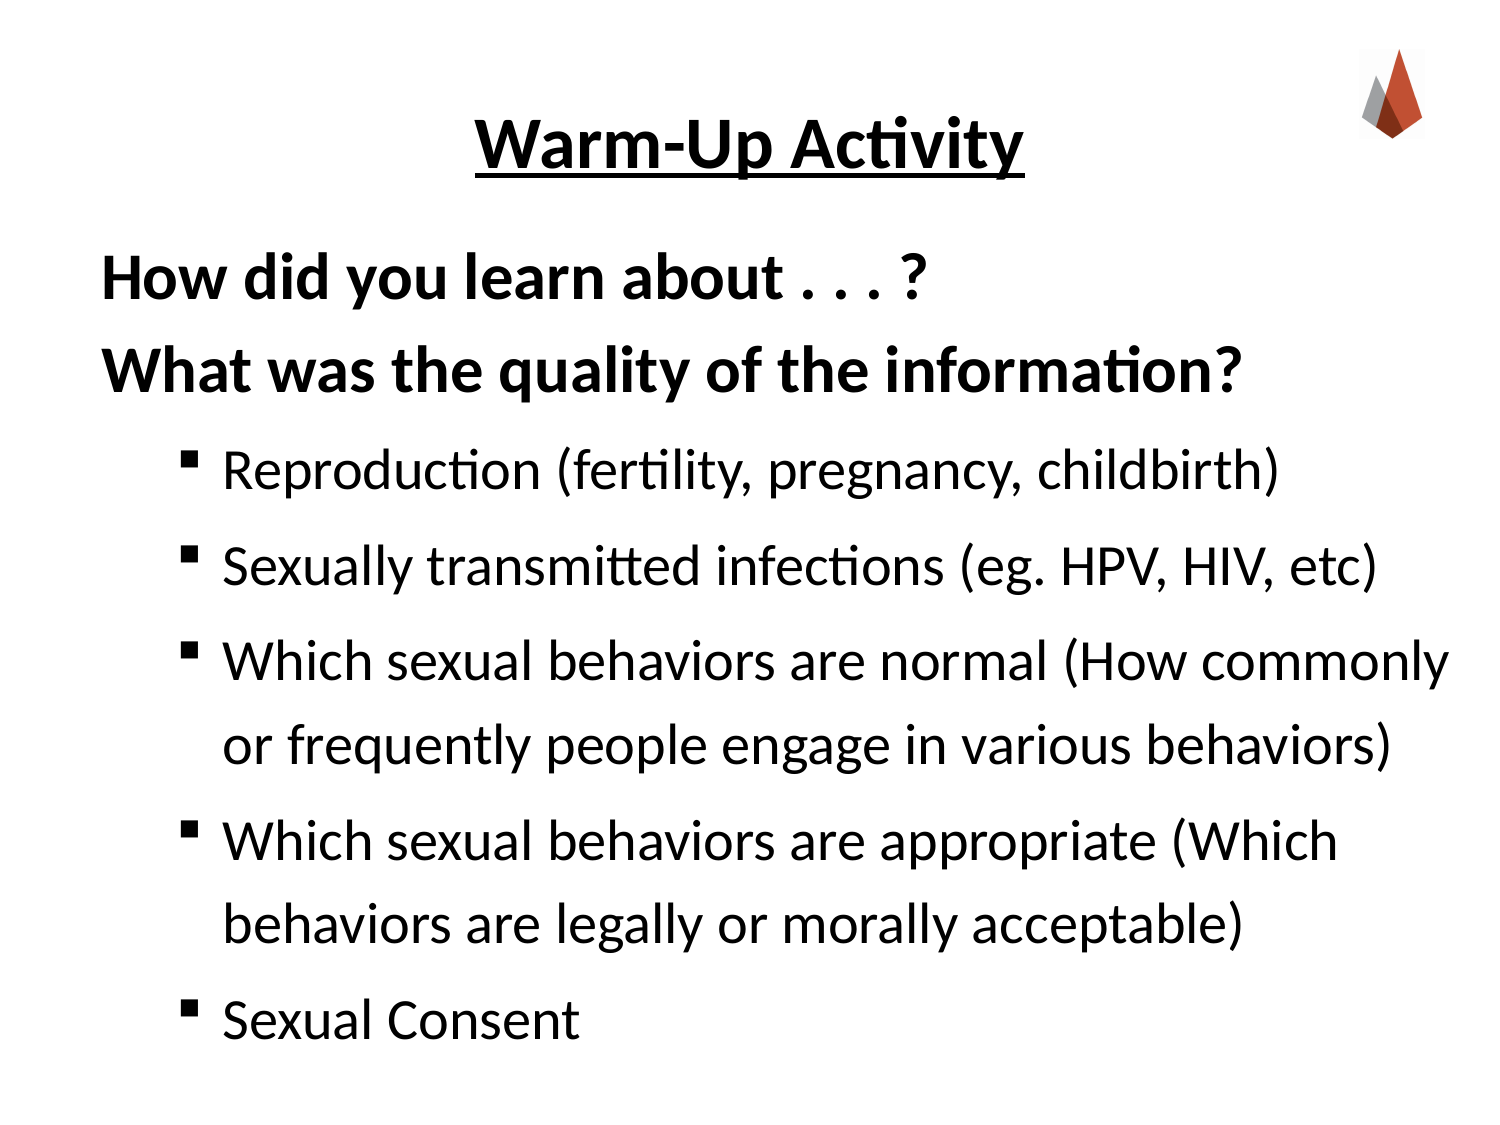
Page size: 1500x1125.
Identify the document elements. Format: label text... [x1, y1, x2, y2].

picture [1359, 49, 1425, 139]
list How did you learn about . . . ? What was the quality of the information? Reproduction (fertility, pregnancy, childbirth) Sexually transmitted infections (eg. HPV, HIV, etc) Which sexual behaviors are normal (How commonly or frequently people engage in various behaviors) Which sexual behaviors are appropriate (Which behaviors are legally or morally acceptable) Sexual Consent [86, 224, 1483, 1077]
title Warm-Up Activity [172, 85, 1328, 191]
